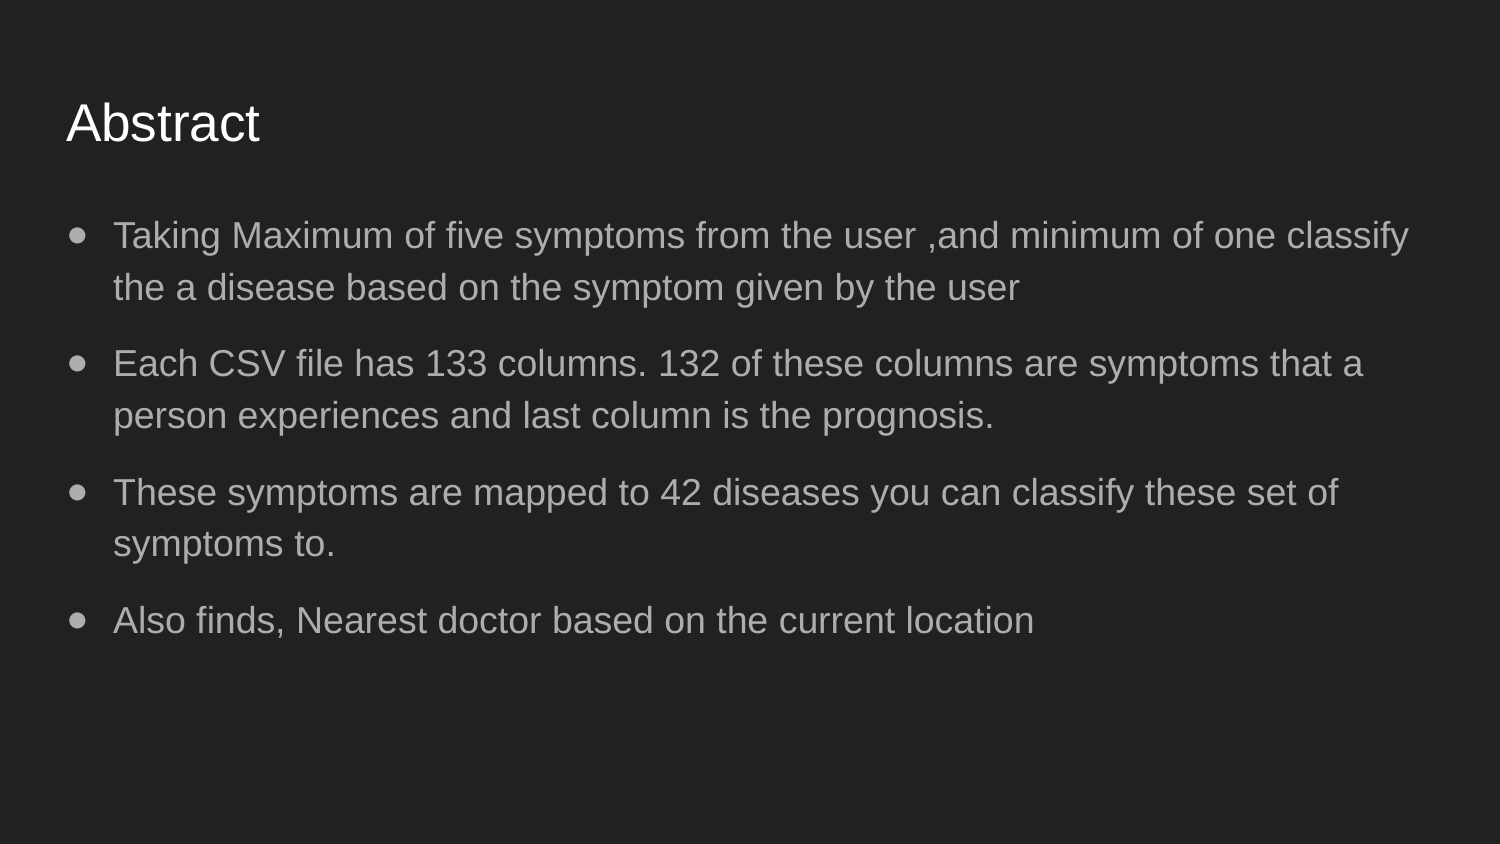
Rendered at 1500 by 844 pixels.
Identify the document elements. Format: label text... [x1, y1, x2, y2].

list Taking Maximum of five symptoms from the user ,and minimum of one classify the a disease based on the symptom given by the user Each CSV file has 133 columns. 132 of these columns are symptoms that a person experiences and last column is the prognosis. These symptoms are mapped to 42 diseases you can classify these set of symptoms to. Also finds, Nearest doctor based on the current location [51, 189, 1449, 750]
title Abstract [51, 72, 1449, 167]
